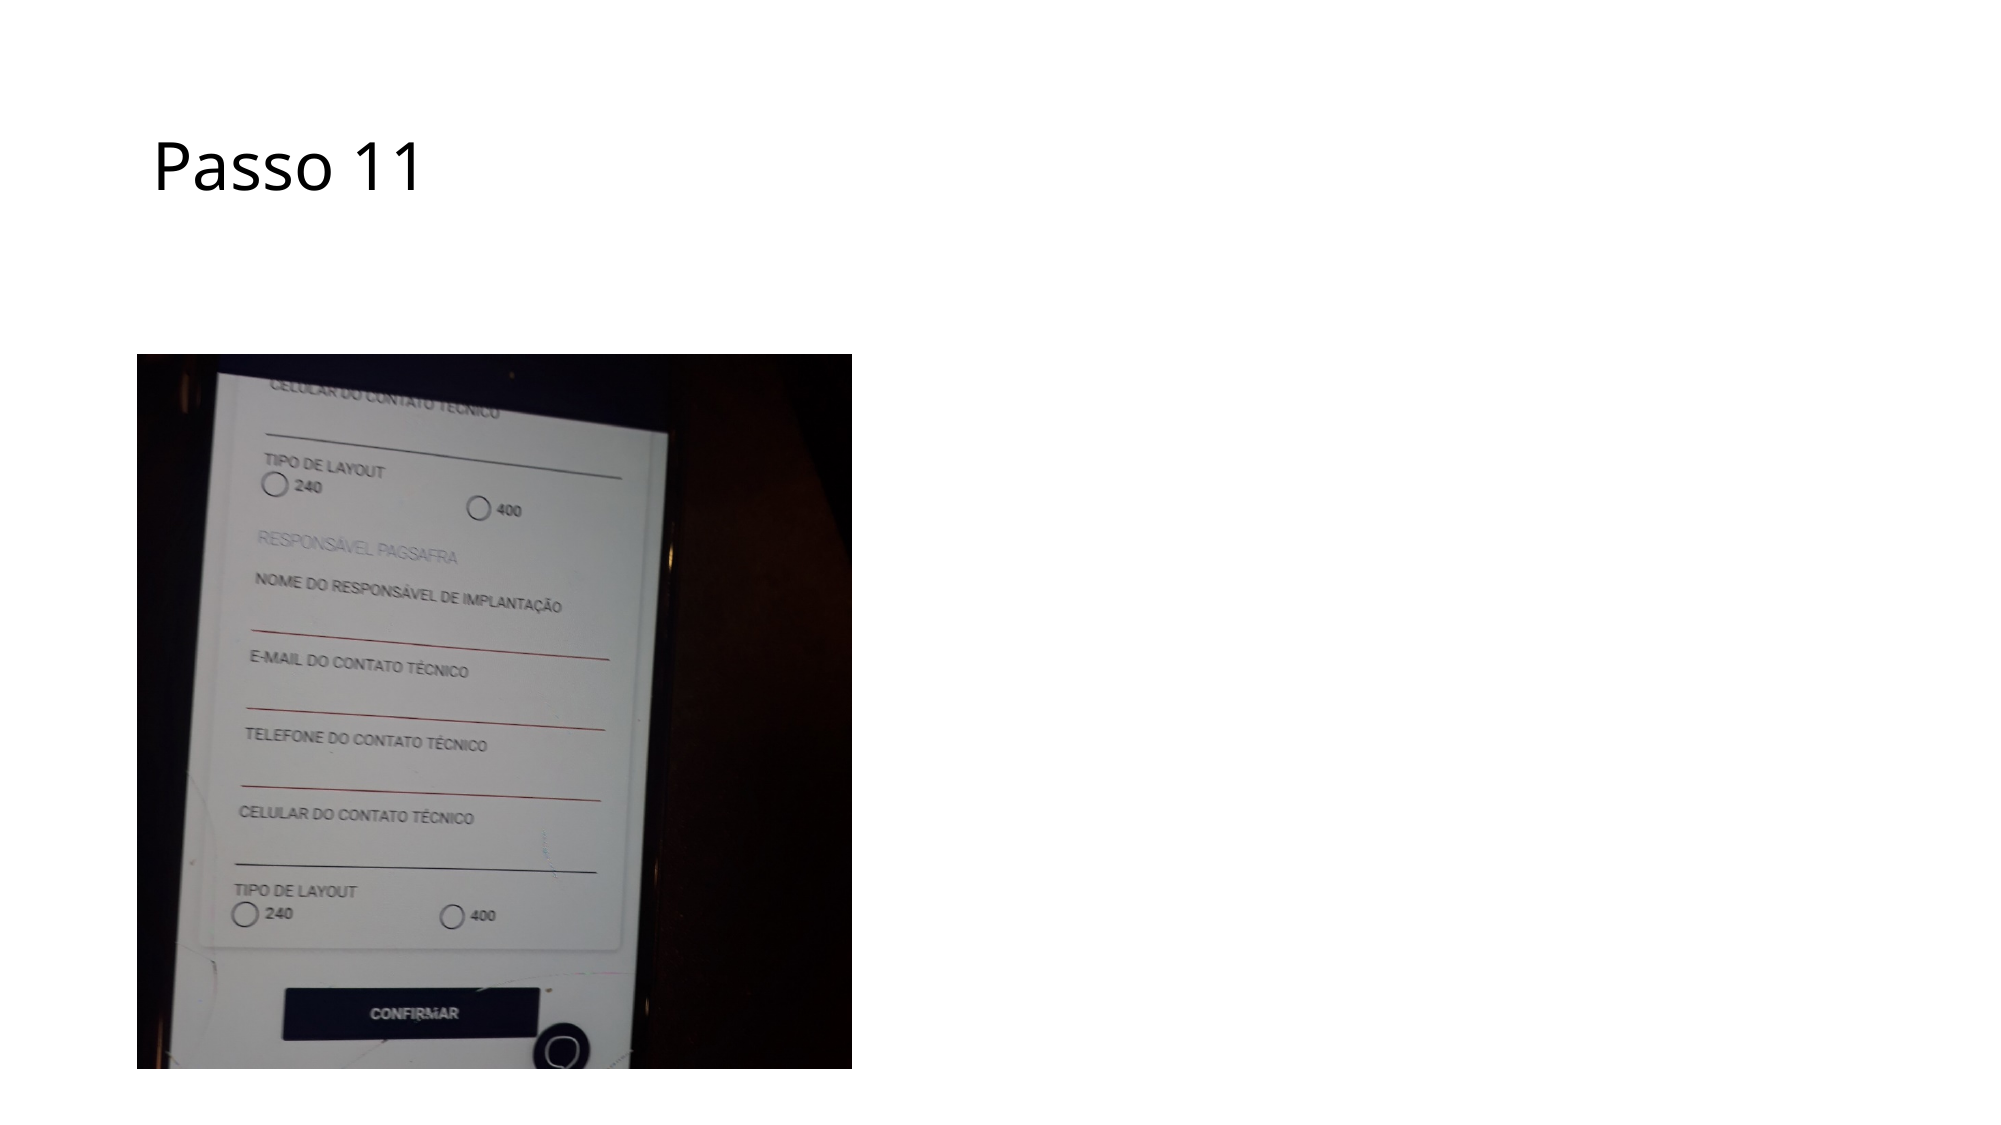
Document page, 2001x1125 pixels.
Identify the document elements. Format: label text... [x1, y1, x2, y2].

title Passo 11 [137, 59, 1863, 278]
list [137, 354, 852, 1069]
